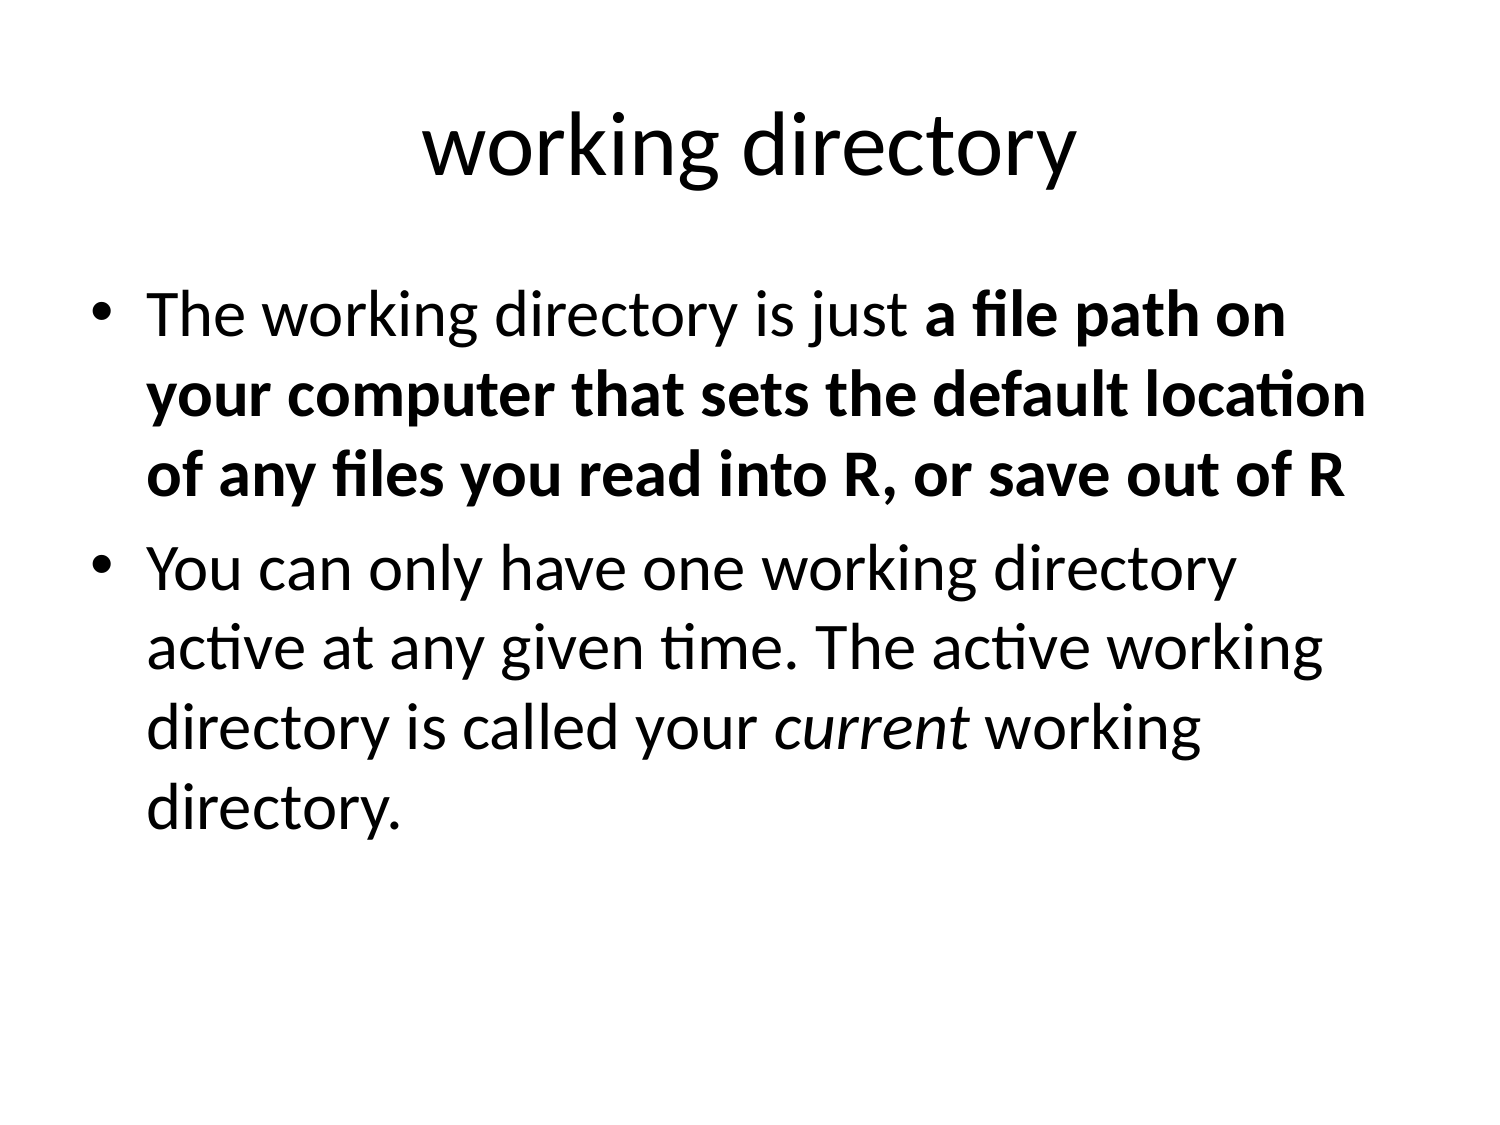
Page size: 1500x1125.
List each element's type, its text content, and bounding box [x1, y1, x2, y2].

list The working directory is just a file path on your computer that sets the default location of any files you read into R, or save out of R You can only have one working directory active at any given time. The active working directory is called your current working directory. [75, 262, 1425, 1005]
title working directory [75, 45, 1425, 233]
